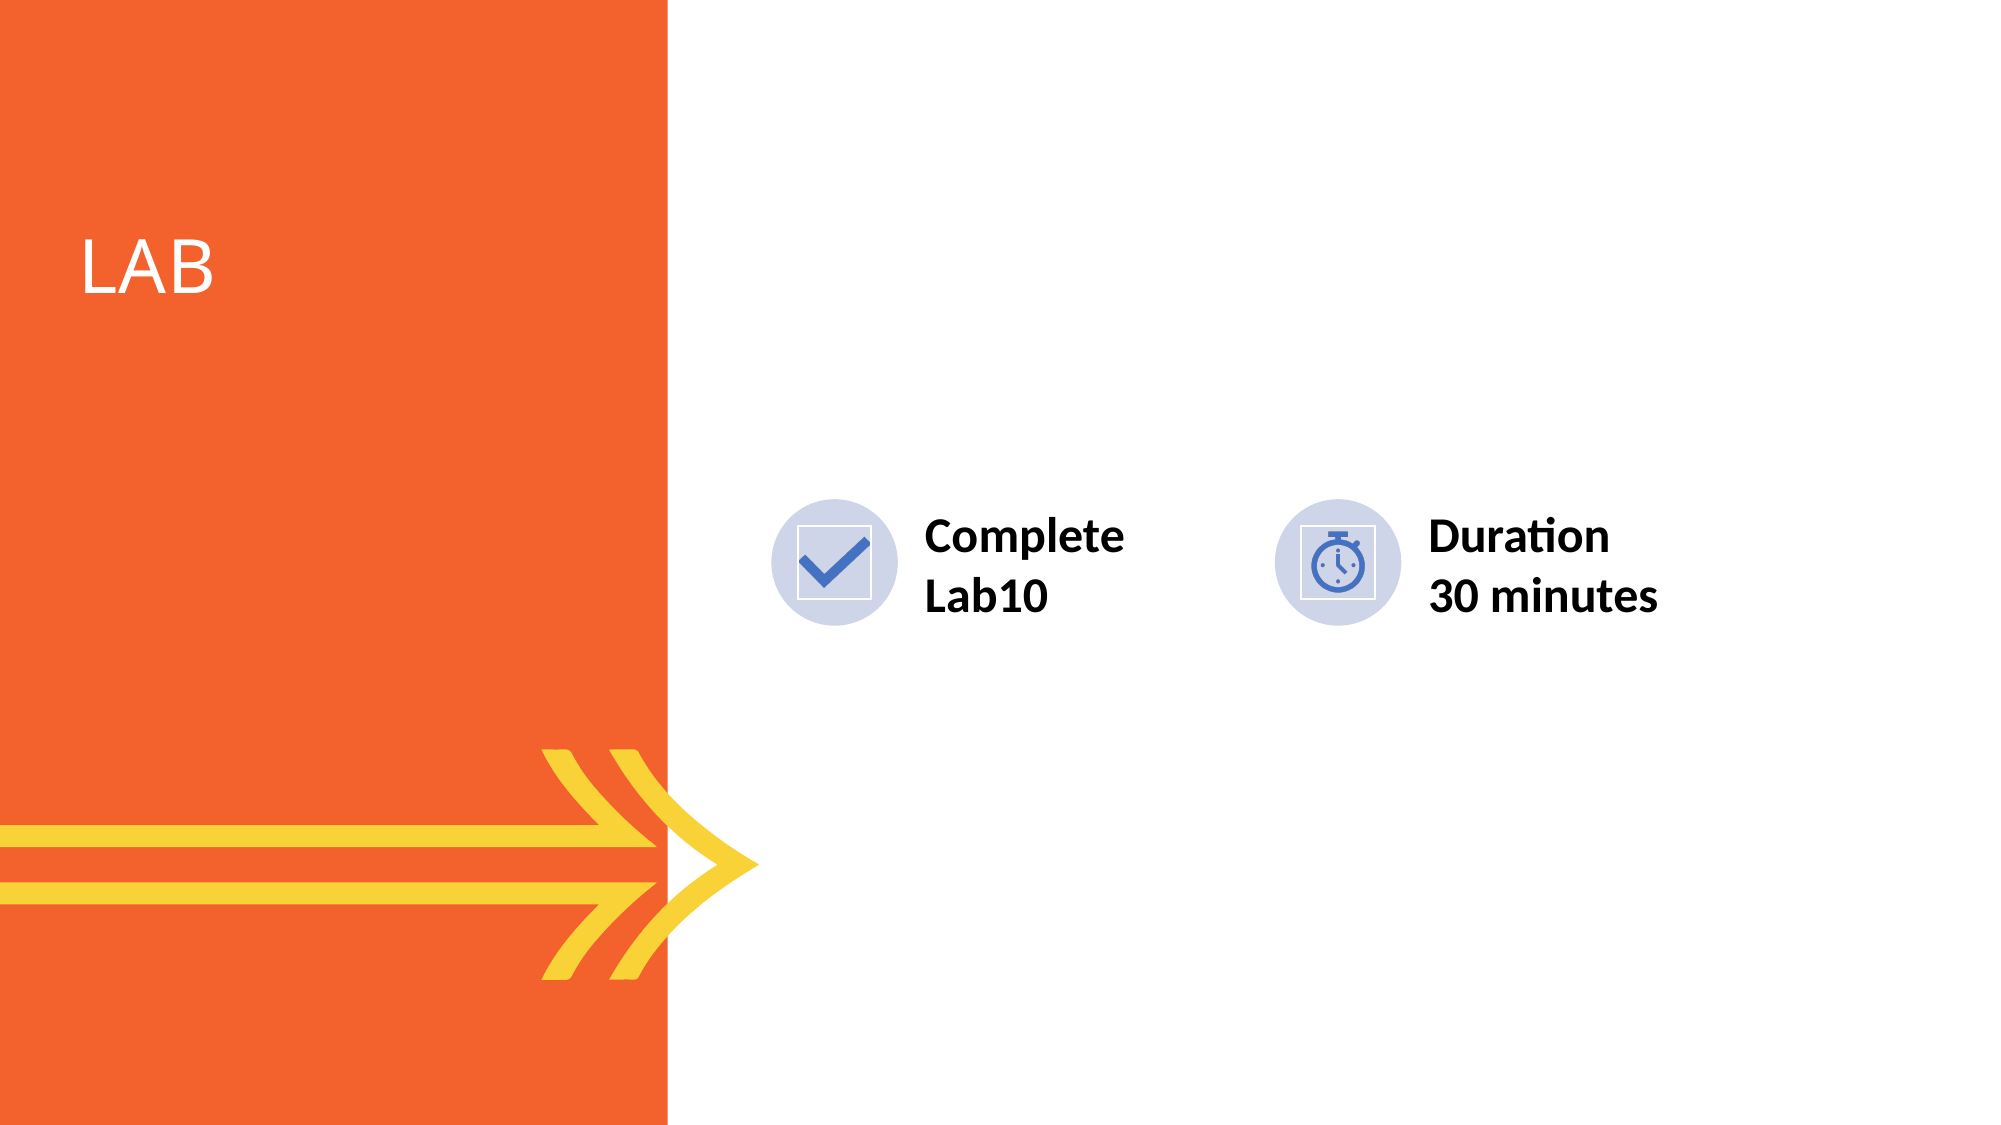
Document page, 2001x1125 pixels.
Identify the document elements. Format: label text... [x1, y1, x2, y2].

text_box [771, 499, 898, 626]
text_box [1428, 499, 1727, 626]
list Lab [63, 221, 628, 673]
text_box [1300, 525, 1376, 600]
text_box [924, 499, 1223, 626]
text_box [797, 525, 872, 600]
text_box [1274, 499, 1402, 626]
